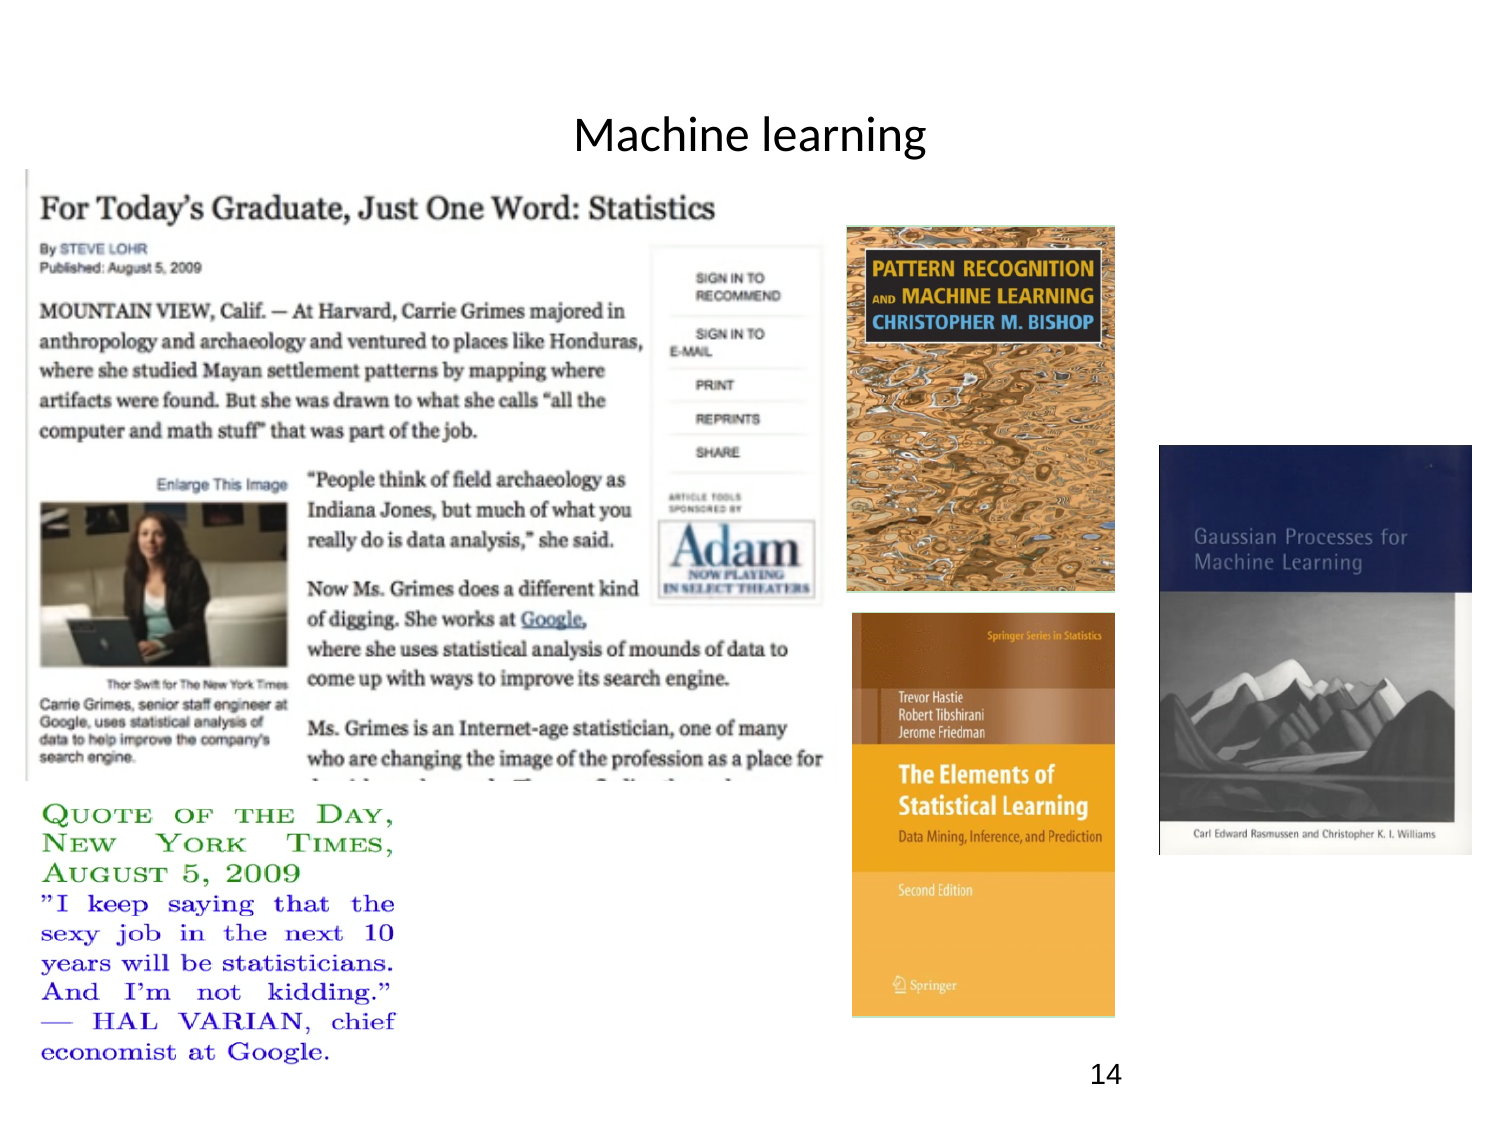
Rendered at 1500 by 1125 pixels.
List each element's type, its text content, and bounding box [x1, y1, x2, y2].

picture [846, 225, 1115, 594]
title Machine learning [75, 37, 1425, 226]
picture [1159, 445, 1472, 855]
picture [28, 797, 421, 1088]
slide_number 14 [1074, 1042, 1425, 1103]
picture [8, 169, 837, 781]
picture [852, 612, 1115, 1018]
